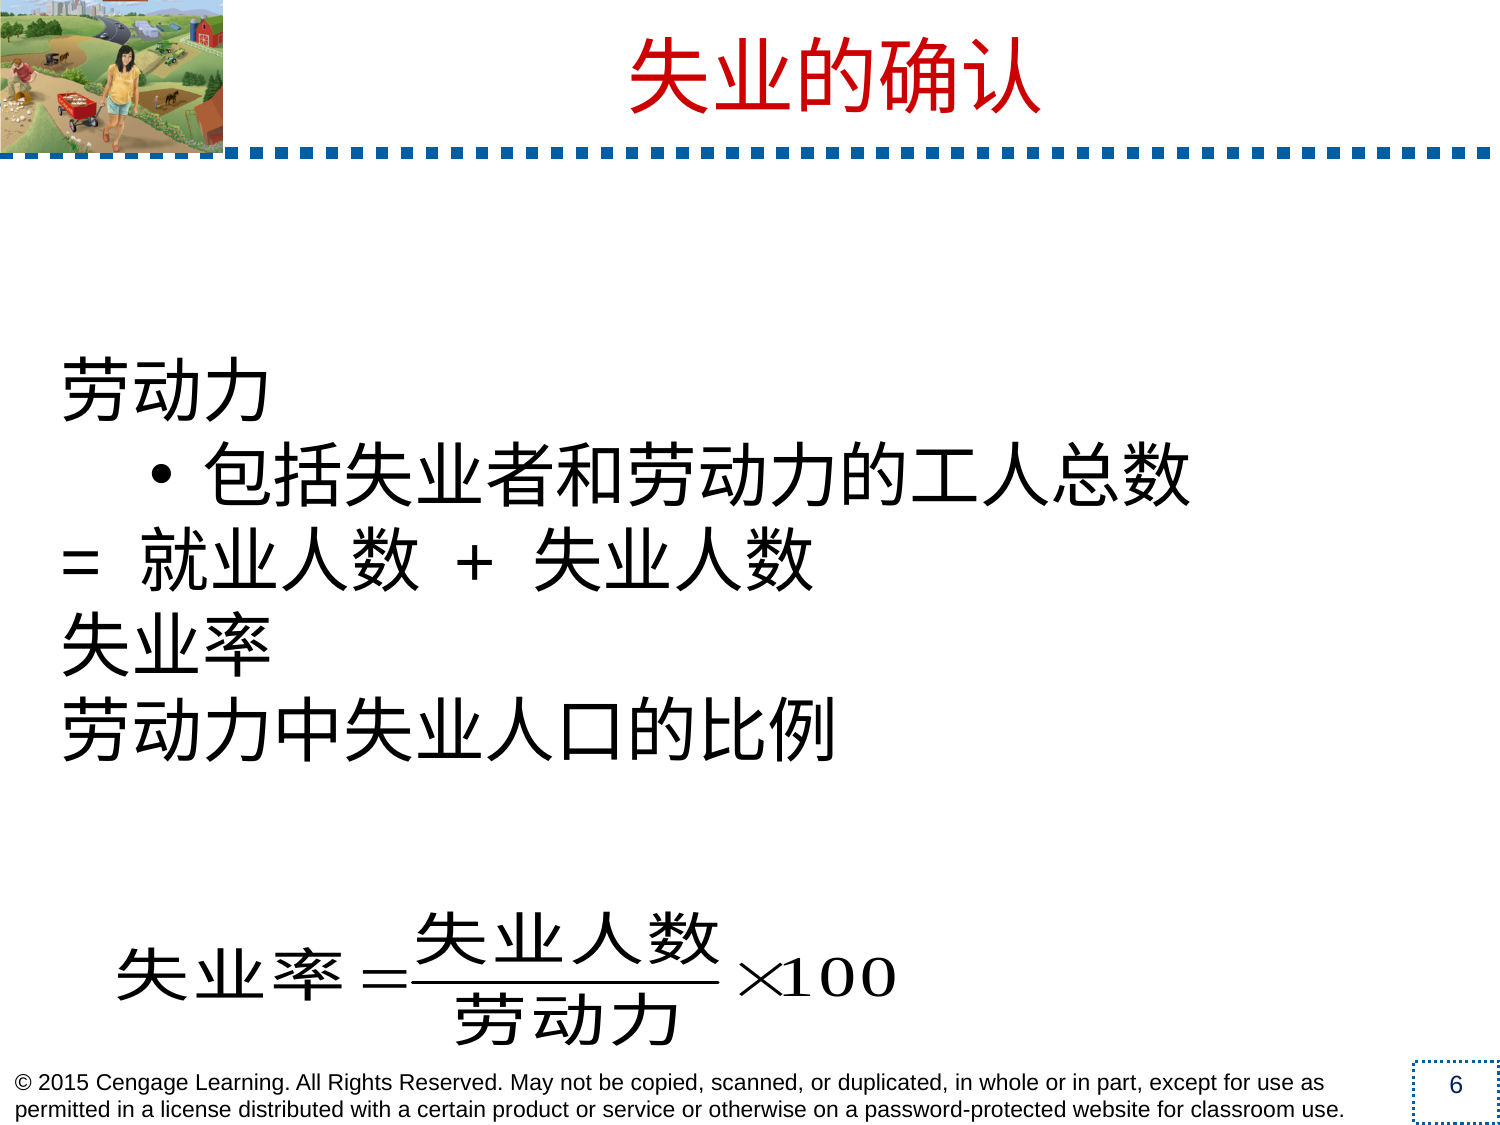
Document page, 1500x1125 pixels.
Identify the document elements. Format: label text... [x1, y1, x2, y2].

list 劳动力 包括失业者和劳动力的工人总数 = 就业人数 + 失业人数 失业率 劳动力中失业人口的比例 [45, 167, 1455, 1059]
title 失业的确认 [171, 16, 1500, 159]
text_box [106, 900, 905, 1060]
picture [0, 0, 223, 153]
text_box 6 [1413, 1061, 1500, 1124]
text_box © 2015 Cengage Learning. All Rights Reserved. May not be copied, scanned, or duplicated, in whole or in part, except for use as permitted in a license distributed with a certain product or service or otherwise on a password-protected website for classroom use. [0, 1065, 1412, 1125]
